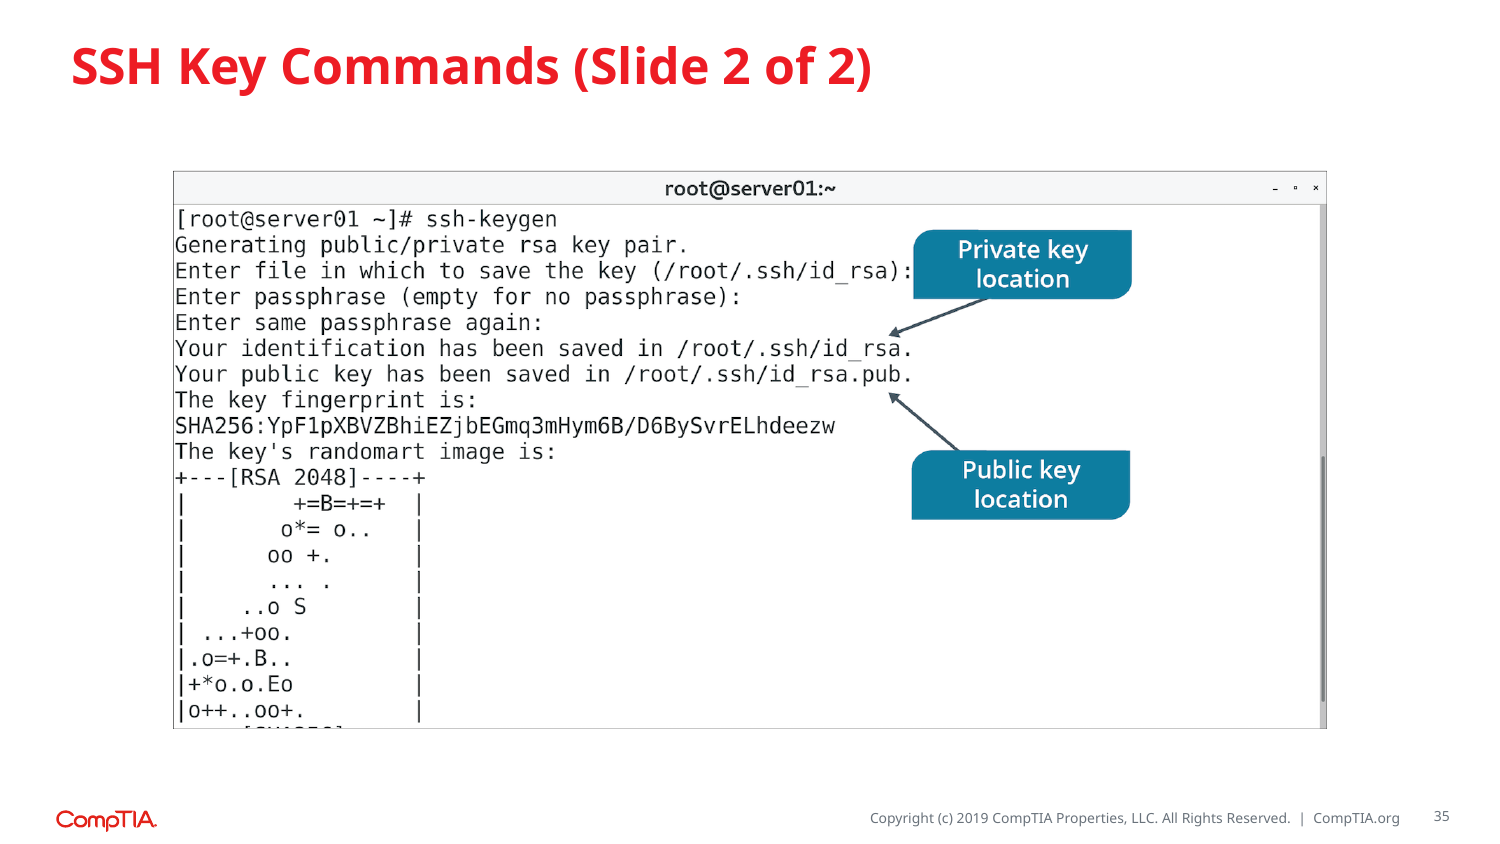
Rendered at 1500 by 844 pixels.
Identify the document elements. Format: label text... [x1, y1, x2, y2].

title SSH Key Commands (Slide 2 of 2) [56, 12, 1444, 117]
picture [173, 170, 1327, 730]
slide_number 35 [1407, 800, 1450, 835]
